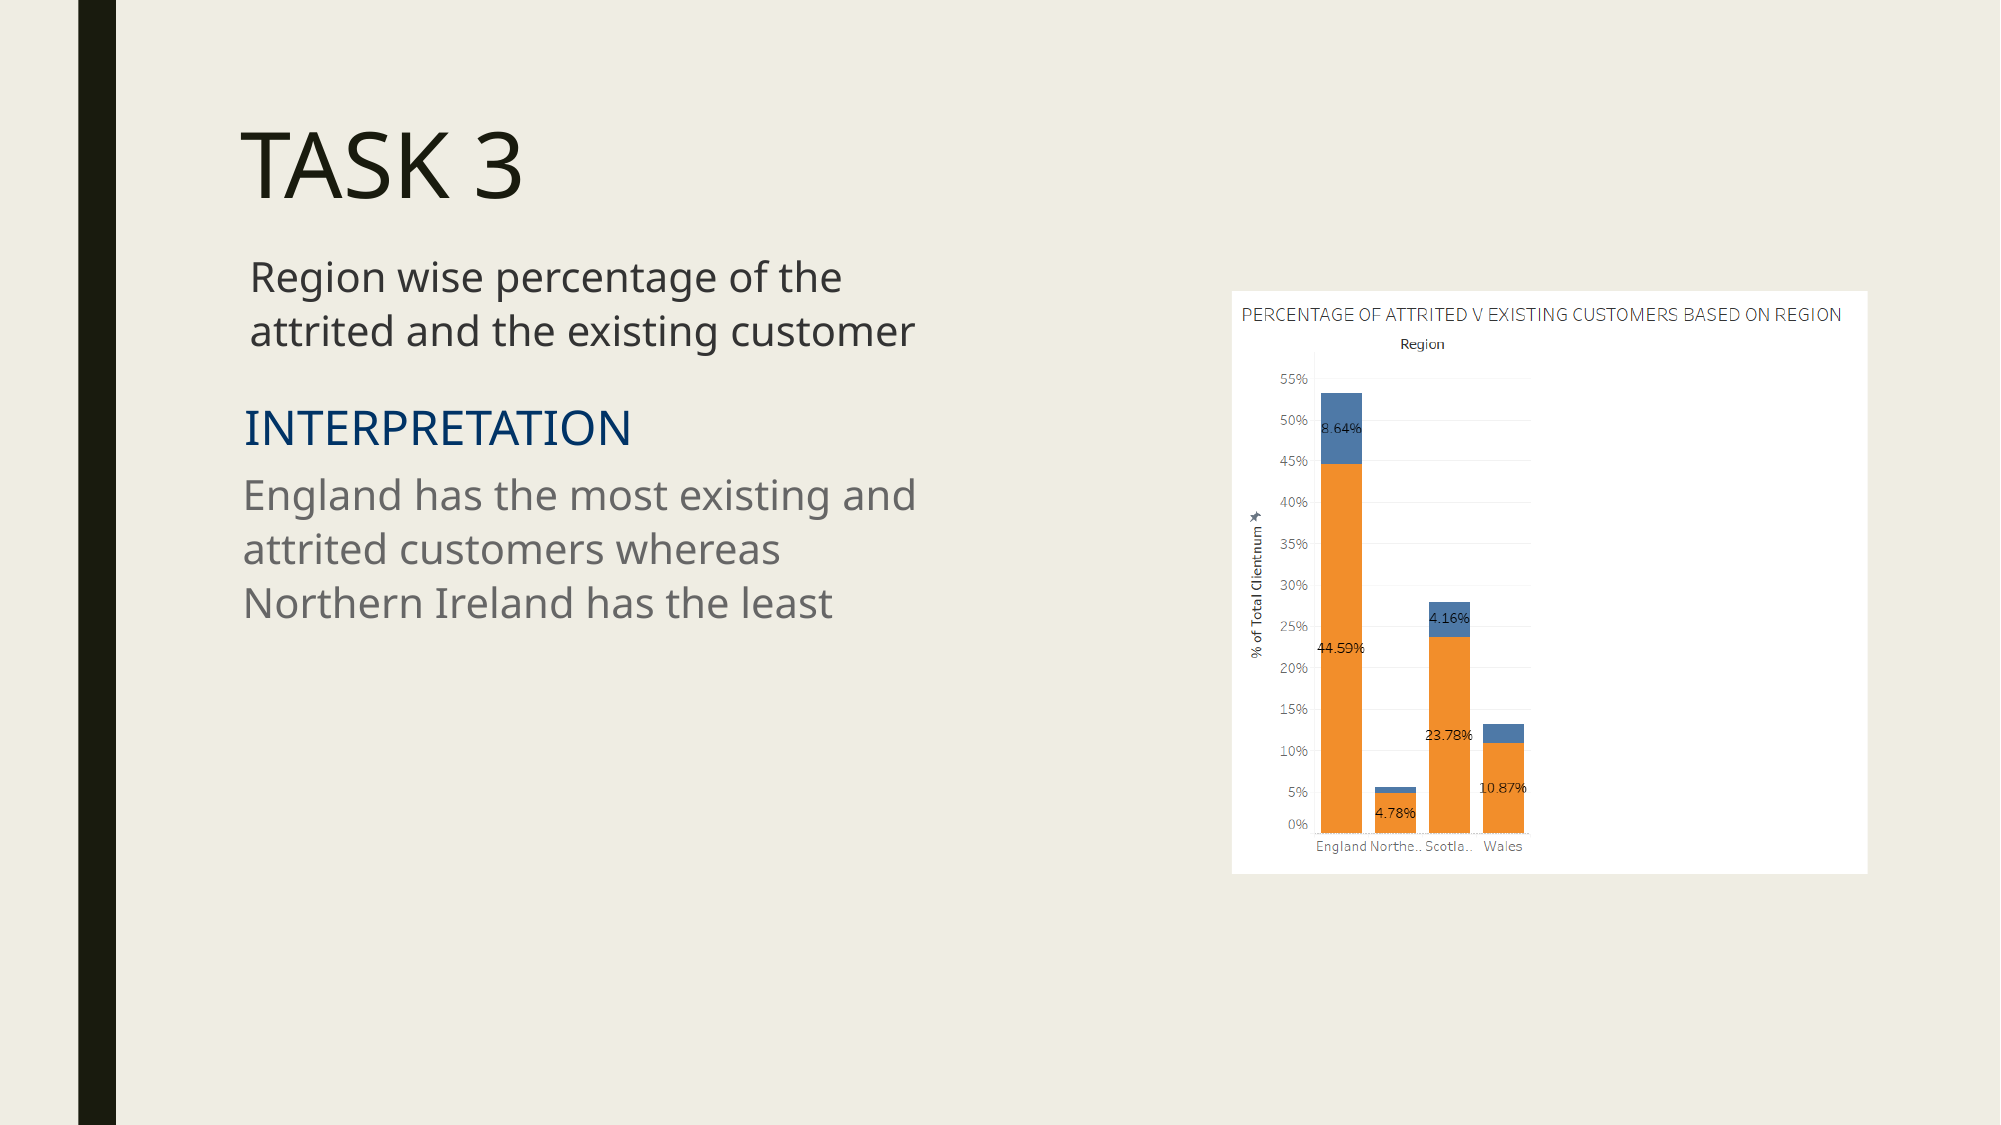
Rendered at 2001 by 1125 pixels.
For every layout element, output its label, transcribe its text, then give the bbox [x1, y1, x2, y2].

text_box England has the most existing and attrited customers whereas Northern Ireland has the least [227, 457, 948, 650]
text_box Region wise percentage of the attrited and the existing customer [234, 239, 955, 370]
title TASK 3 [225, 112, 1800, 357]
text_box INTERPRETATION [229, 370, 1076, 464]
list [1231, 291, 1868, 874]
